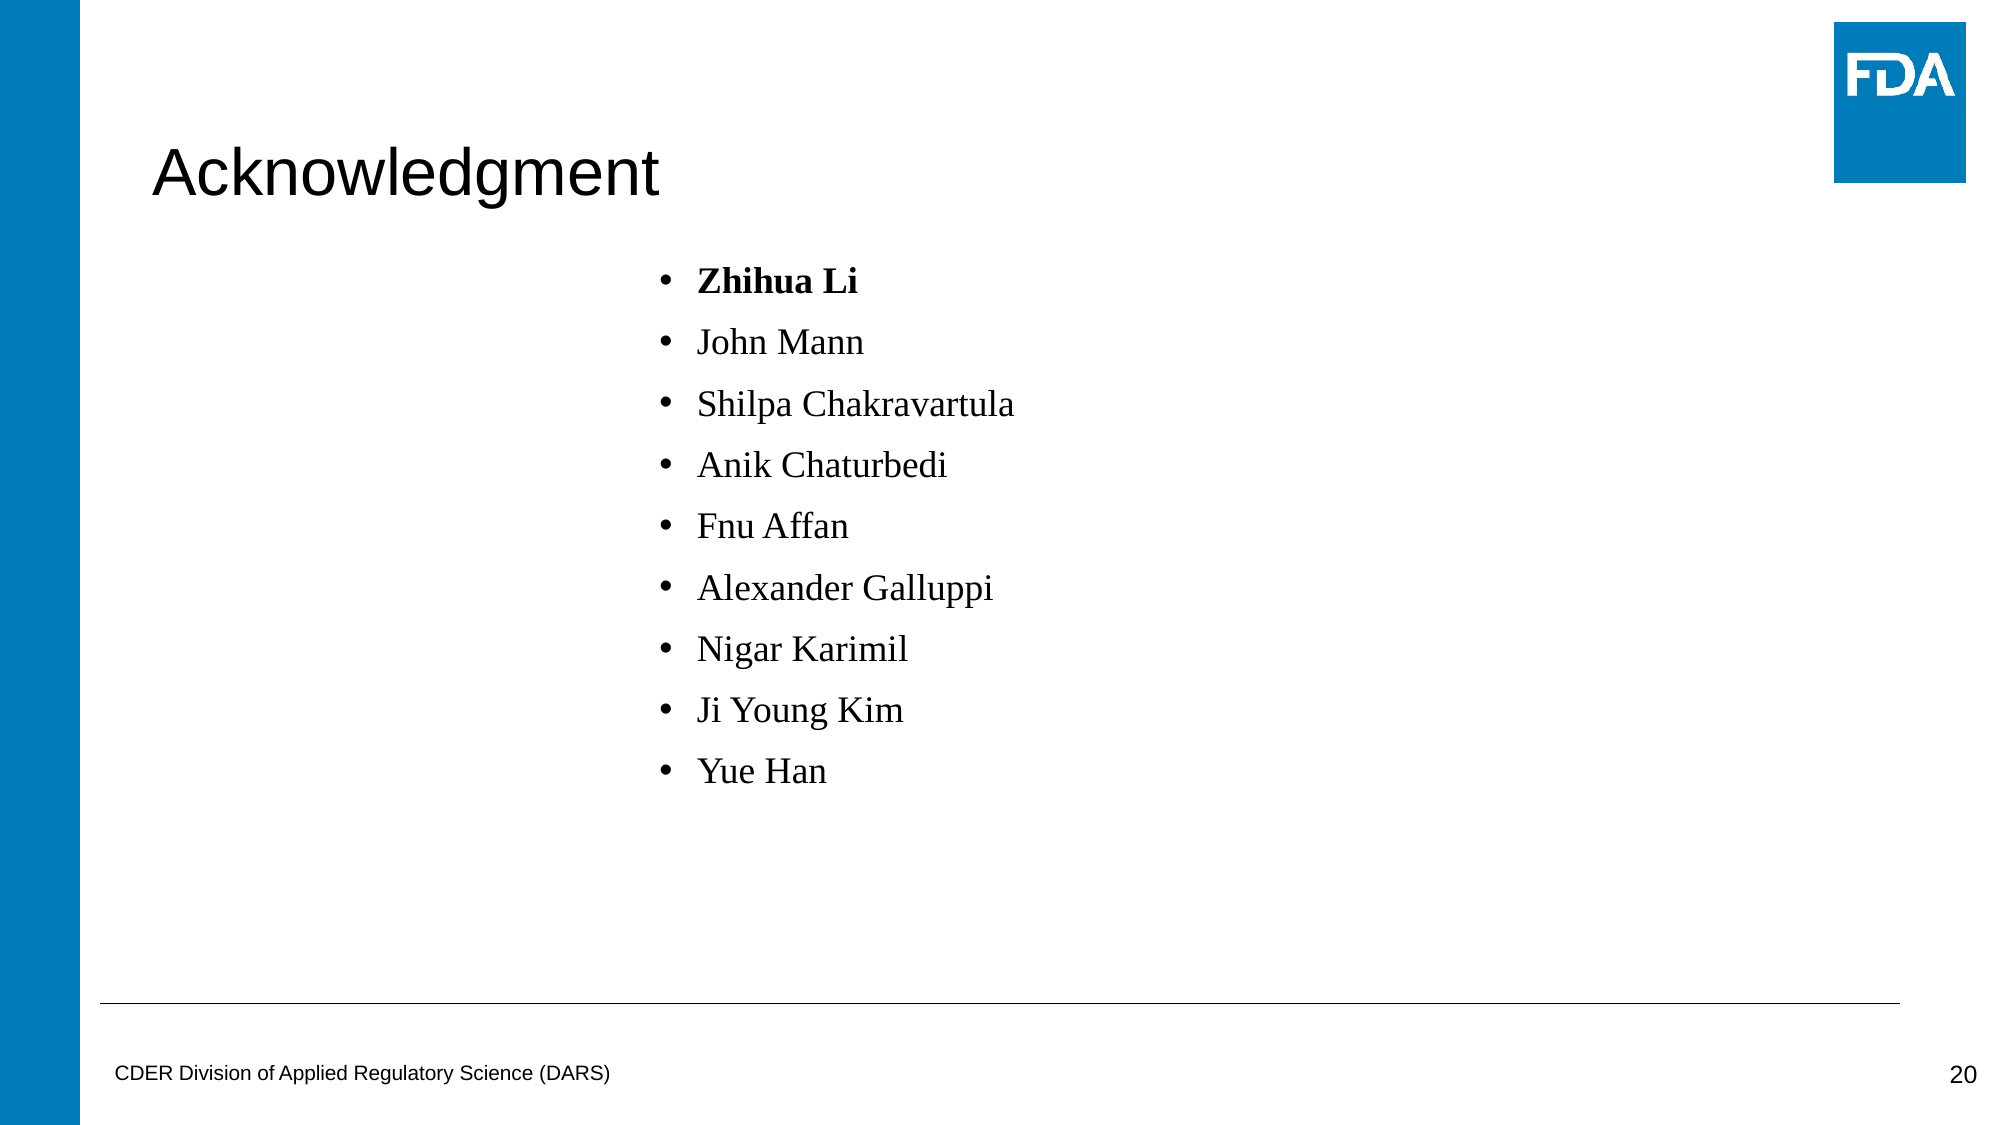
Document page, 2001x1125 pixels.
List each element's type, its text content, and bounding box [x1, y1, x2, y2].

picture [1863, 70, 1870, 78]
text_box Zhihua Li John Mann Shilpa Chakravartula Anik Chaturbedi Fnu Affan Alexander Galluppi Nigar Karimil Ji Young Kim Yue Han [644, 278, 1205, 818]
picture [1912, 52, 1955, 97]
title Acknowledgment [137, 59, 1863, 278]
picture [1847, 52, 1915, 96]
